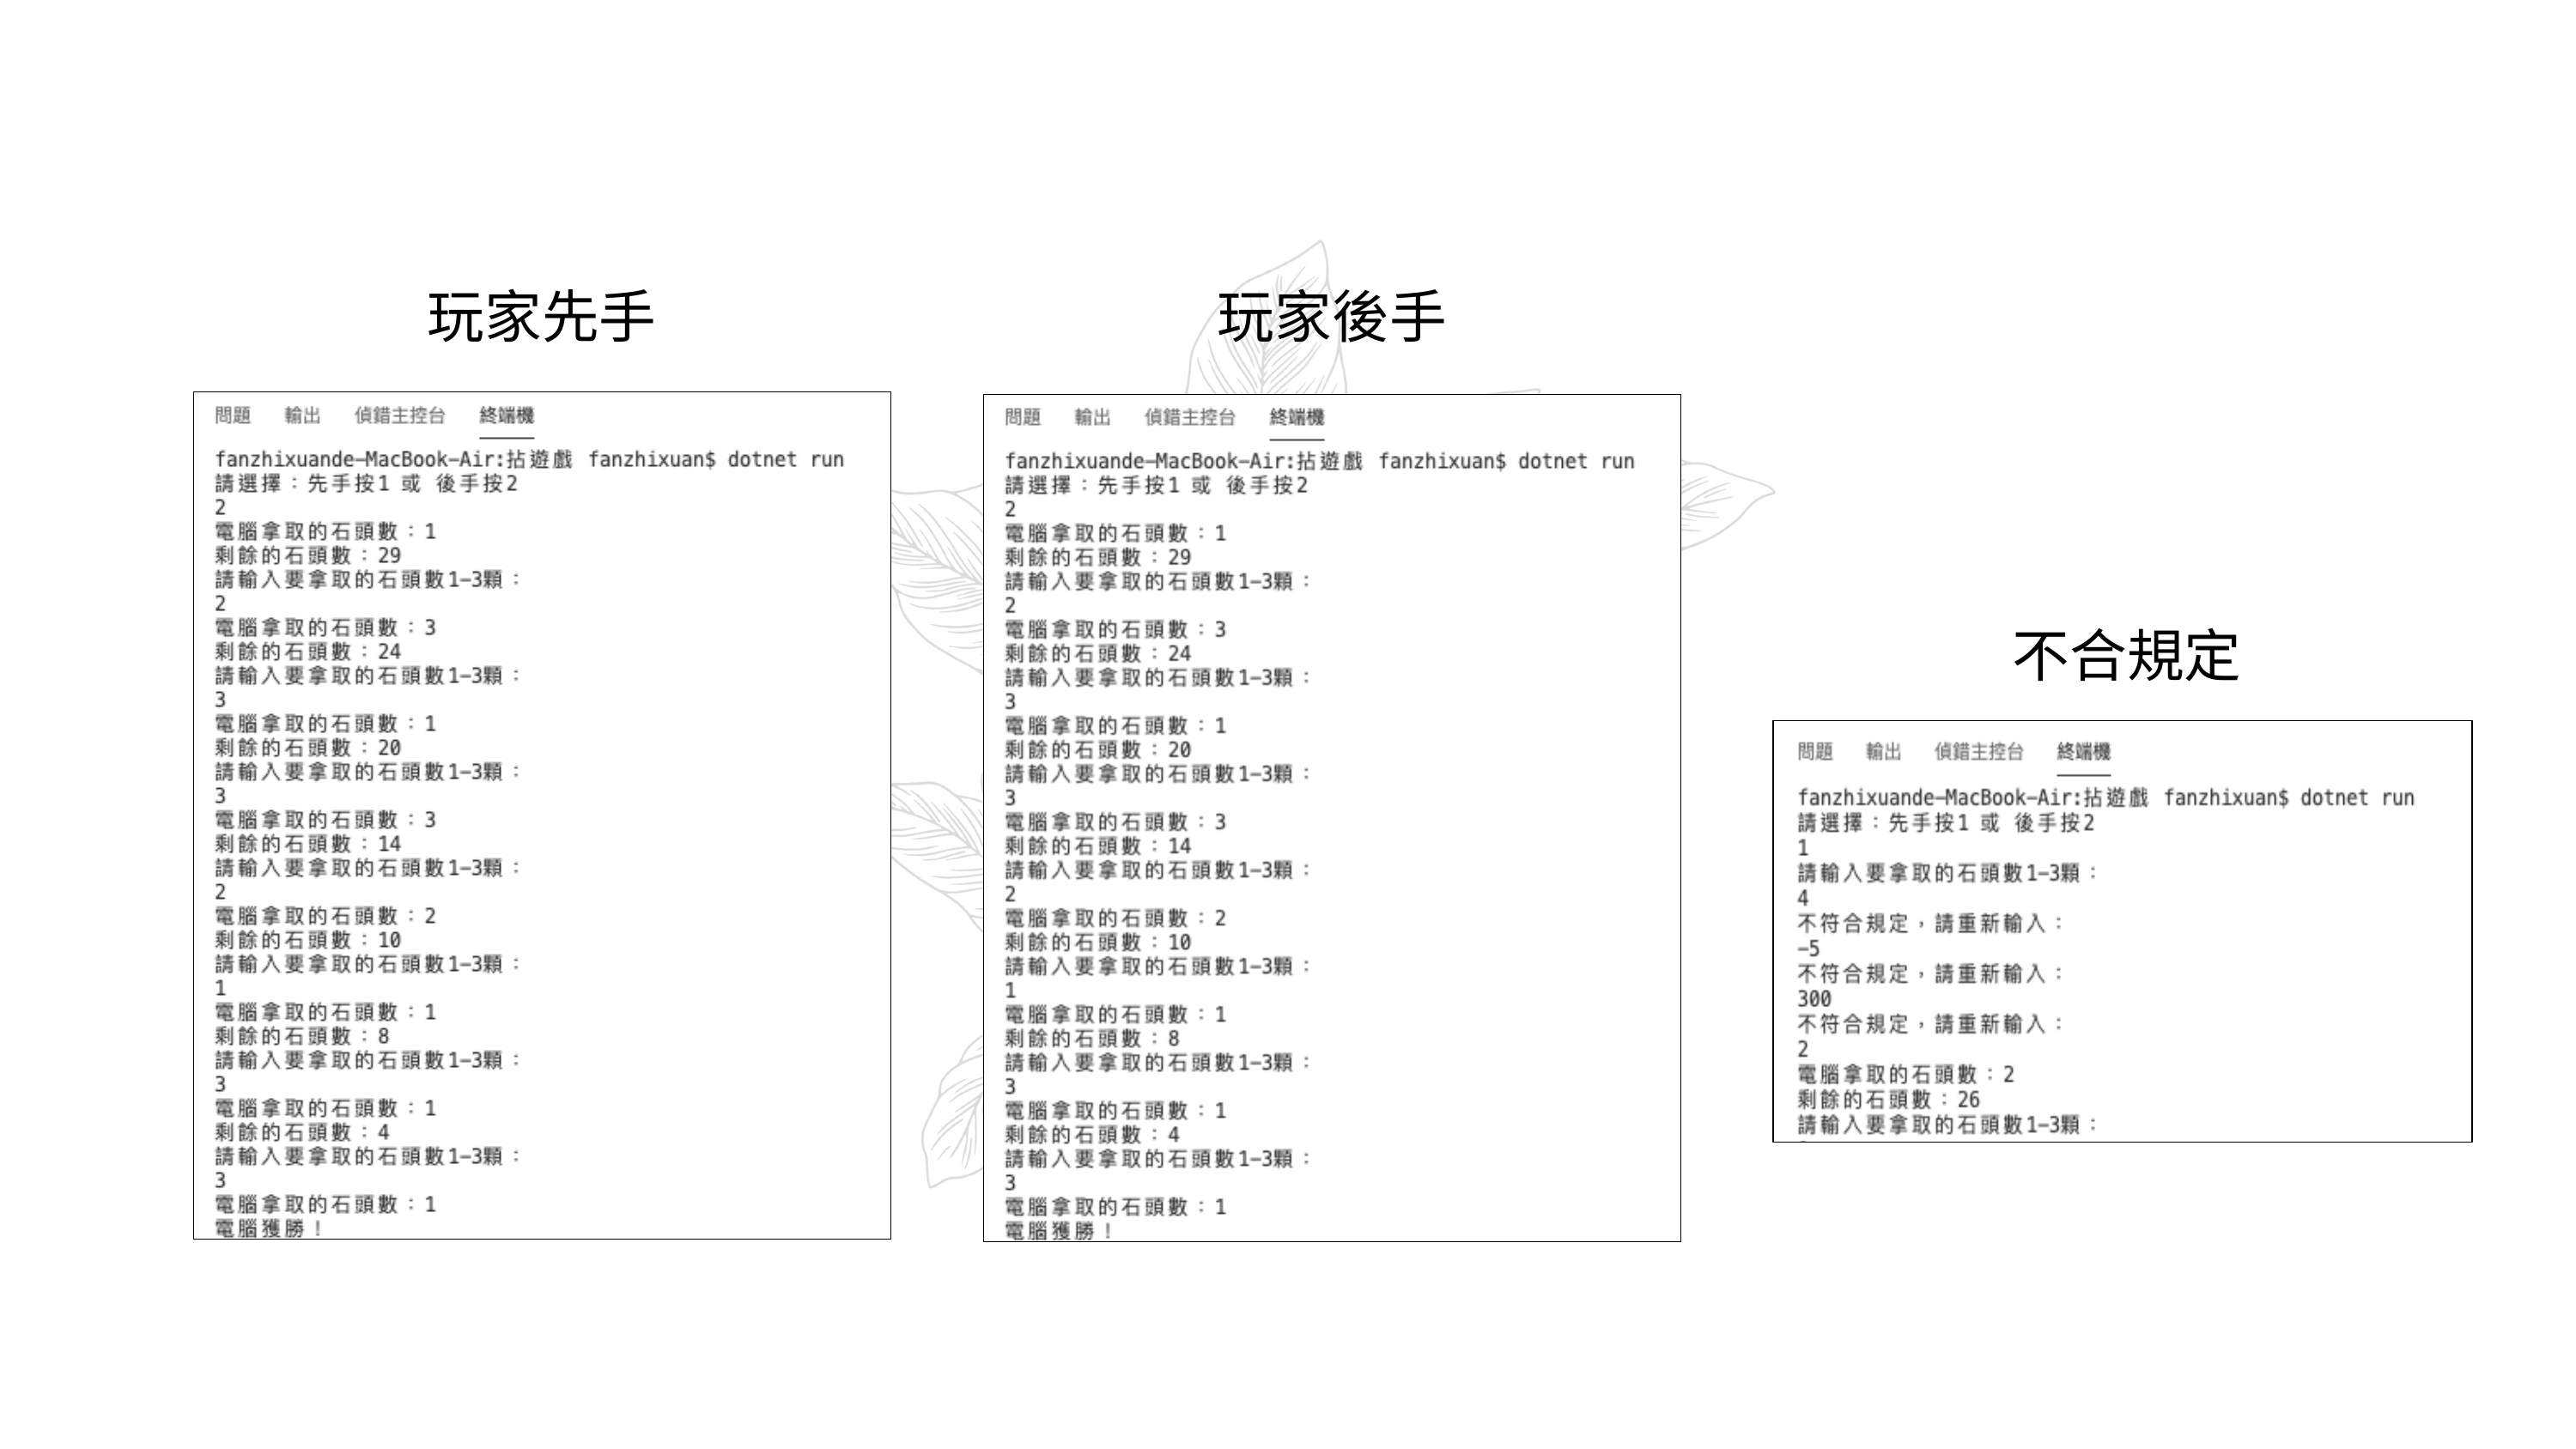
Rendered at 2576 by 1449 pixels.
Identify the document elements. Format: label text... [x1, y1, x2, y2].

text_box 不合規定 [1999, 613, 2255, 694]
text_box 玩家先手 [414, 274, 670, 356]
picture [192, 239, 2472, 1242]
